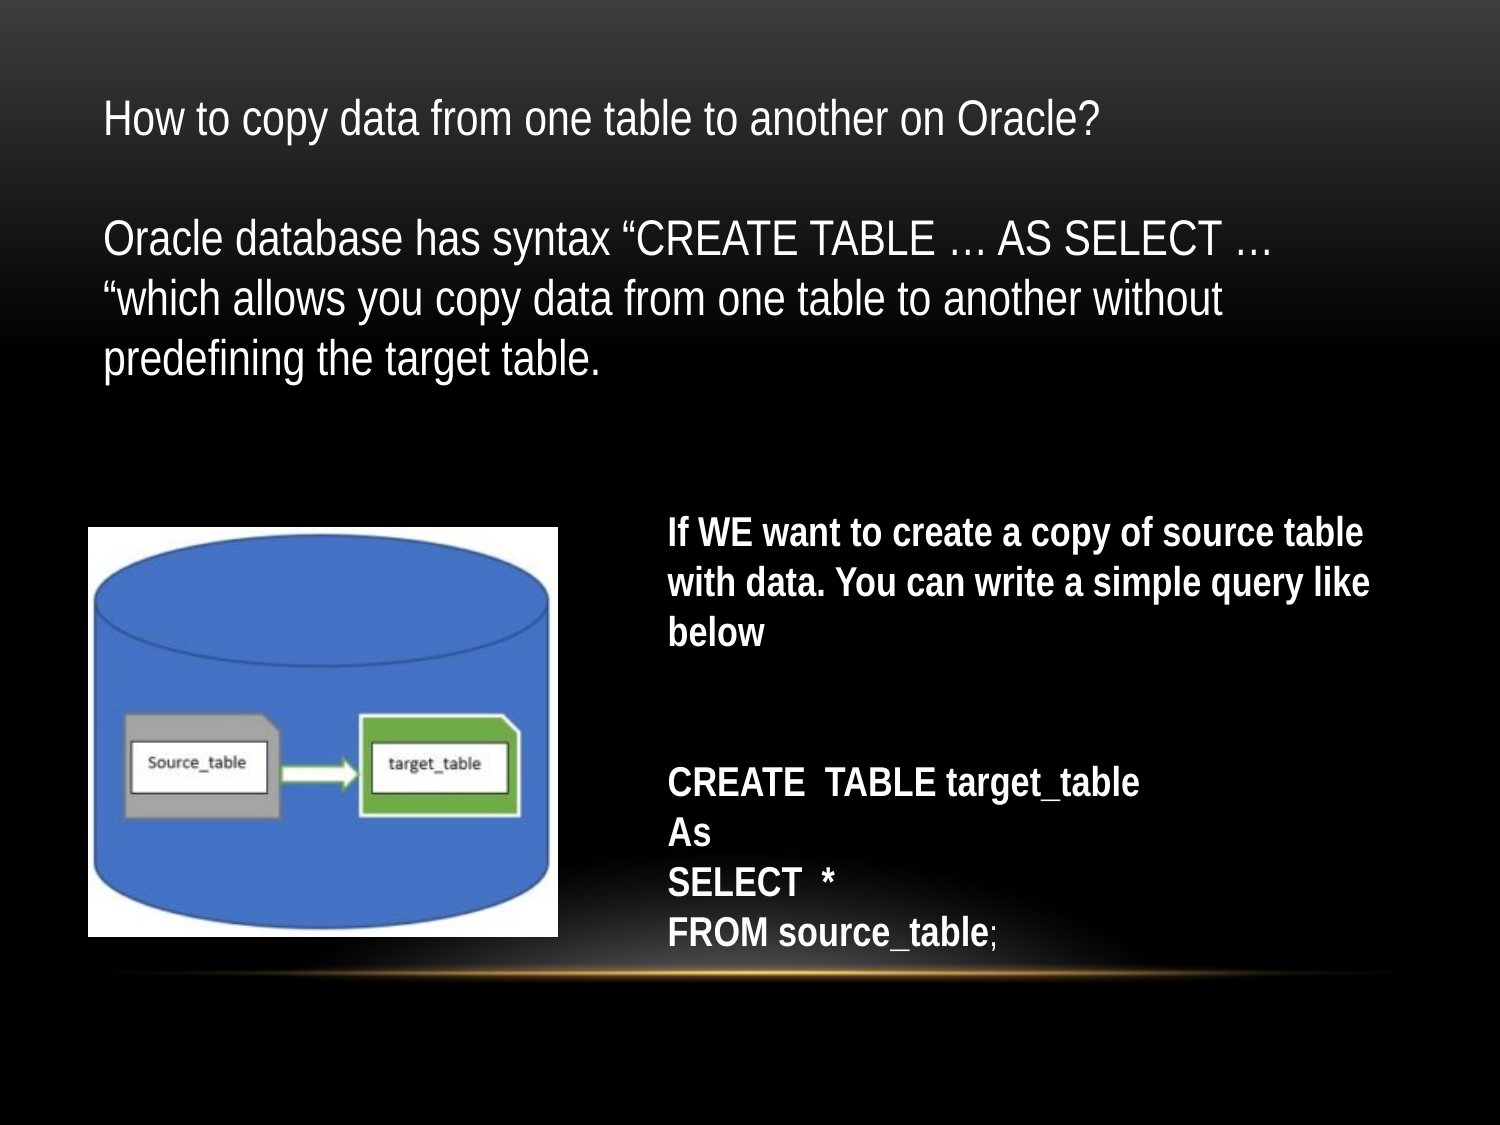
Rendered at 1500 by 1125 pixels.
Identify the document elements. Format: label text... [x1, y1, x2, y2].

text_box How to copy data from one table to another on Oracle? Oracle database has syntax “CREATE TABLE … AS SELECT … “which allows you copy data from one table to another without predefining the target table. [88, 78, 1317, 438]
text_box If WE want to create a copy of source table with data. You can write a simple query like below CREATE TABLE target_table As SELECT * FROM source_table; [652, 497, 1409, 962]
picture [0, 0, 1500, 1125]
